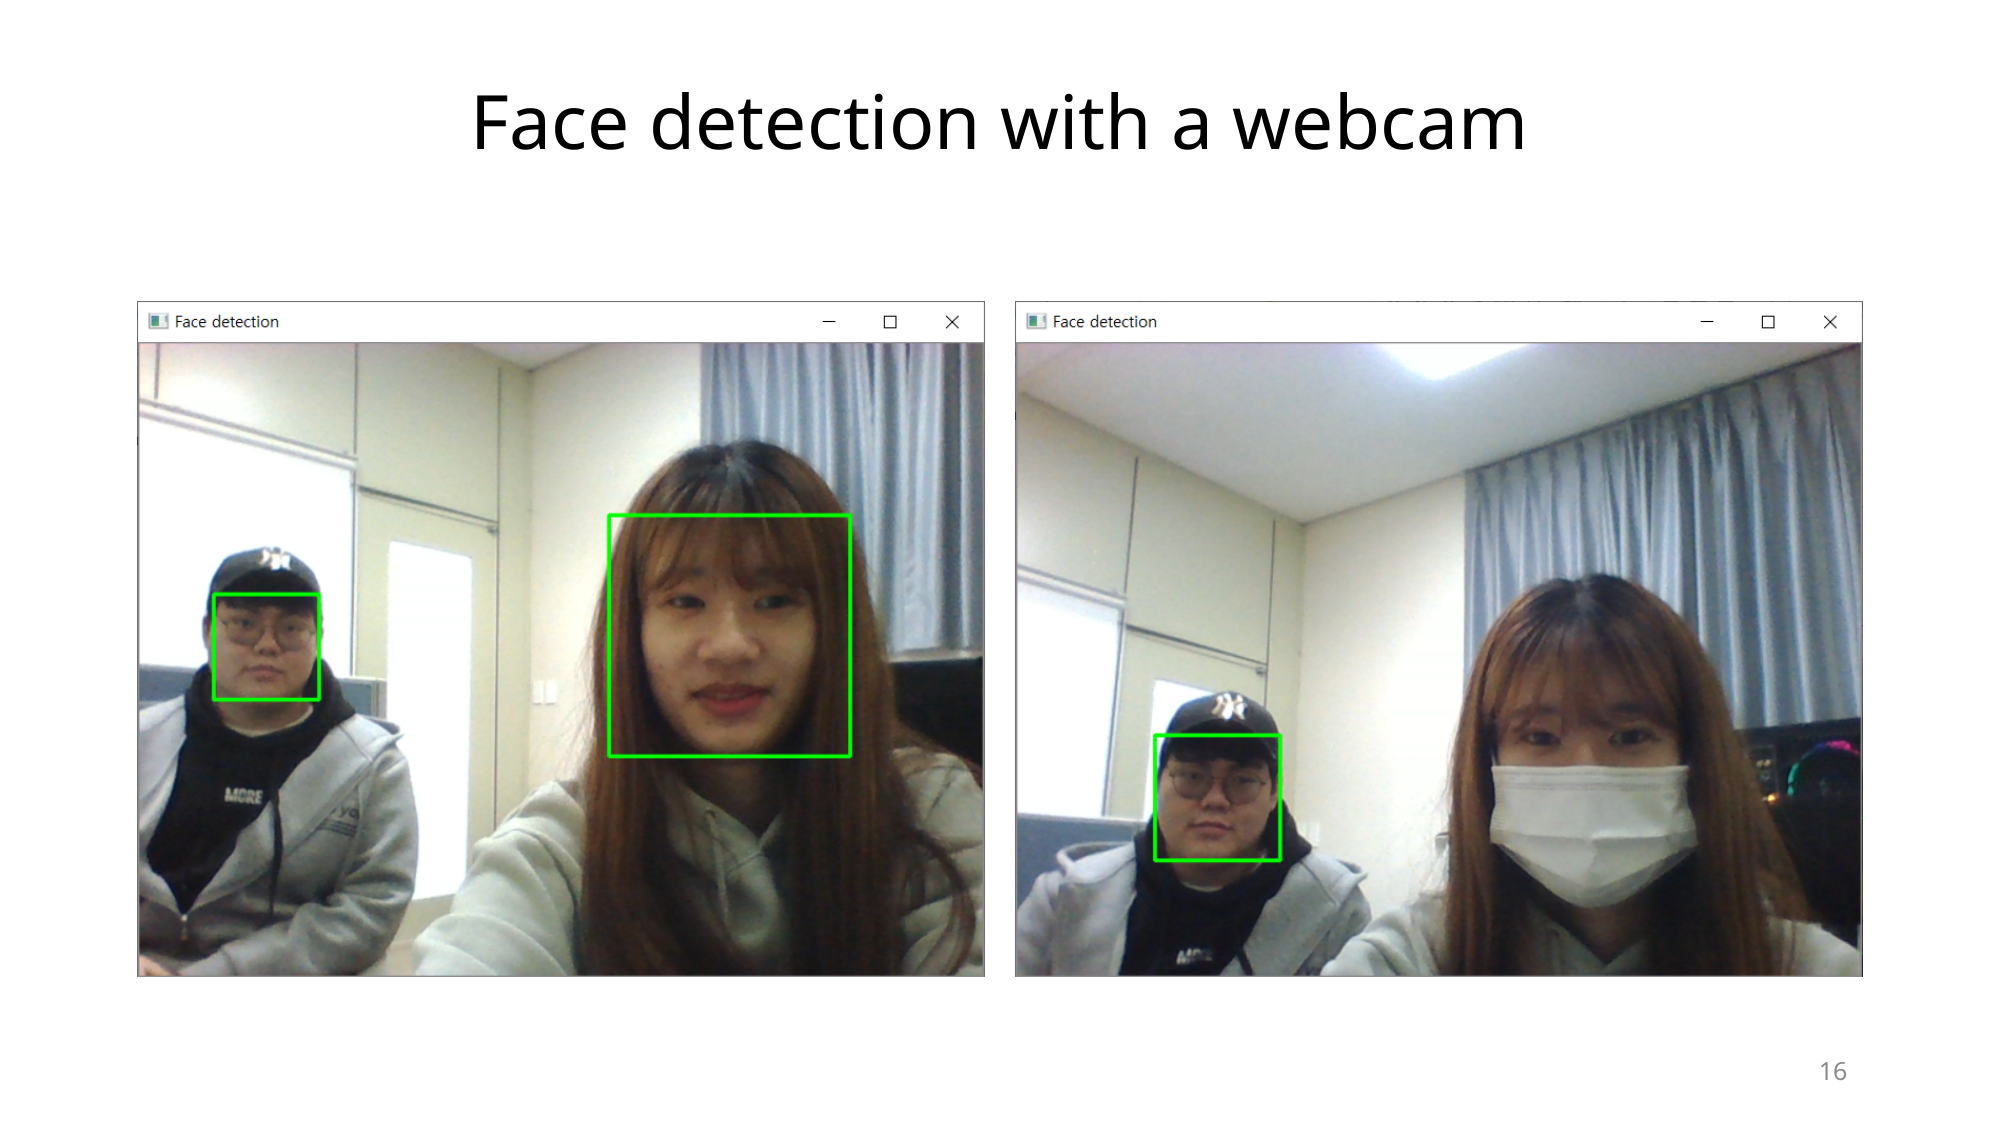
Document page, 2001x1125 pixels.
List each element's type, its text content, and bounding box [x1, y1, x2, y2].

picture [1015, 300, 1863, 977]
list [137, 300, 985, 977]
title Face detection with a webcam [137, 59, 1863, 191]
slide_number 16 [1412, 1042, 1863, 1103]
